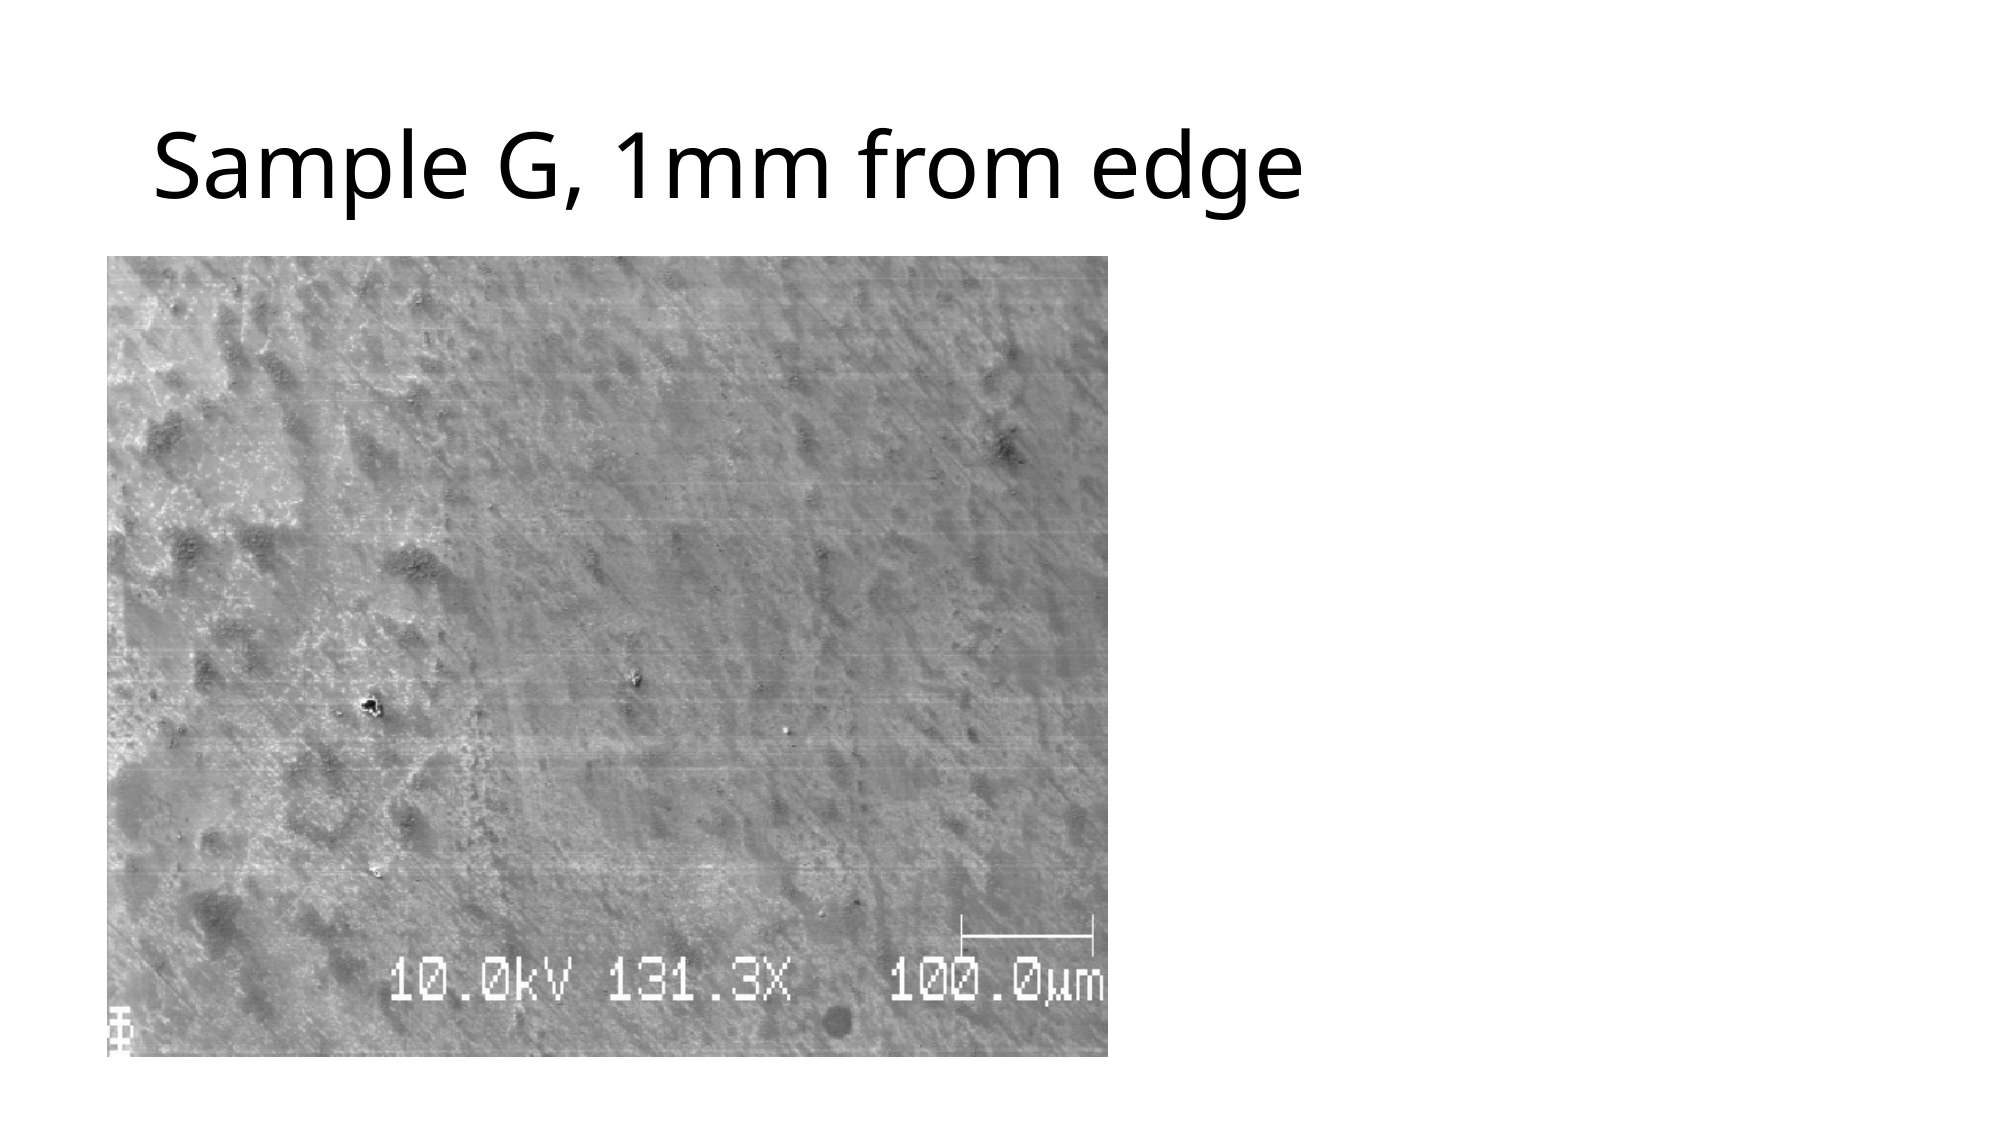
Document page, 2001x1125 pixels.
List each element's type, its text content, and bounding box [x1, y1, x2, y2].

picture [107, 256, 1108, 1057]
title Sample G, 1mm from edge [137, 59, 1863, 278]
